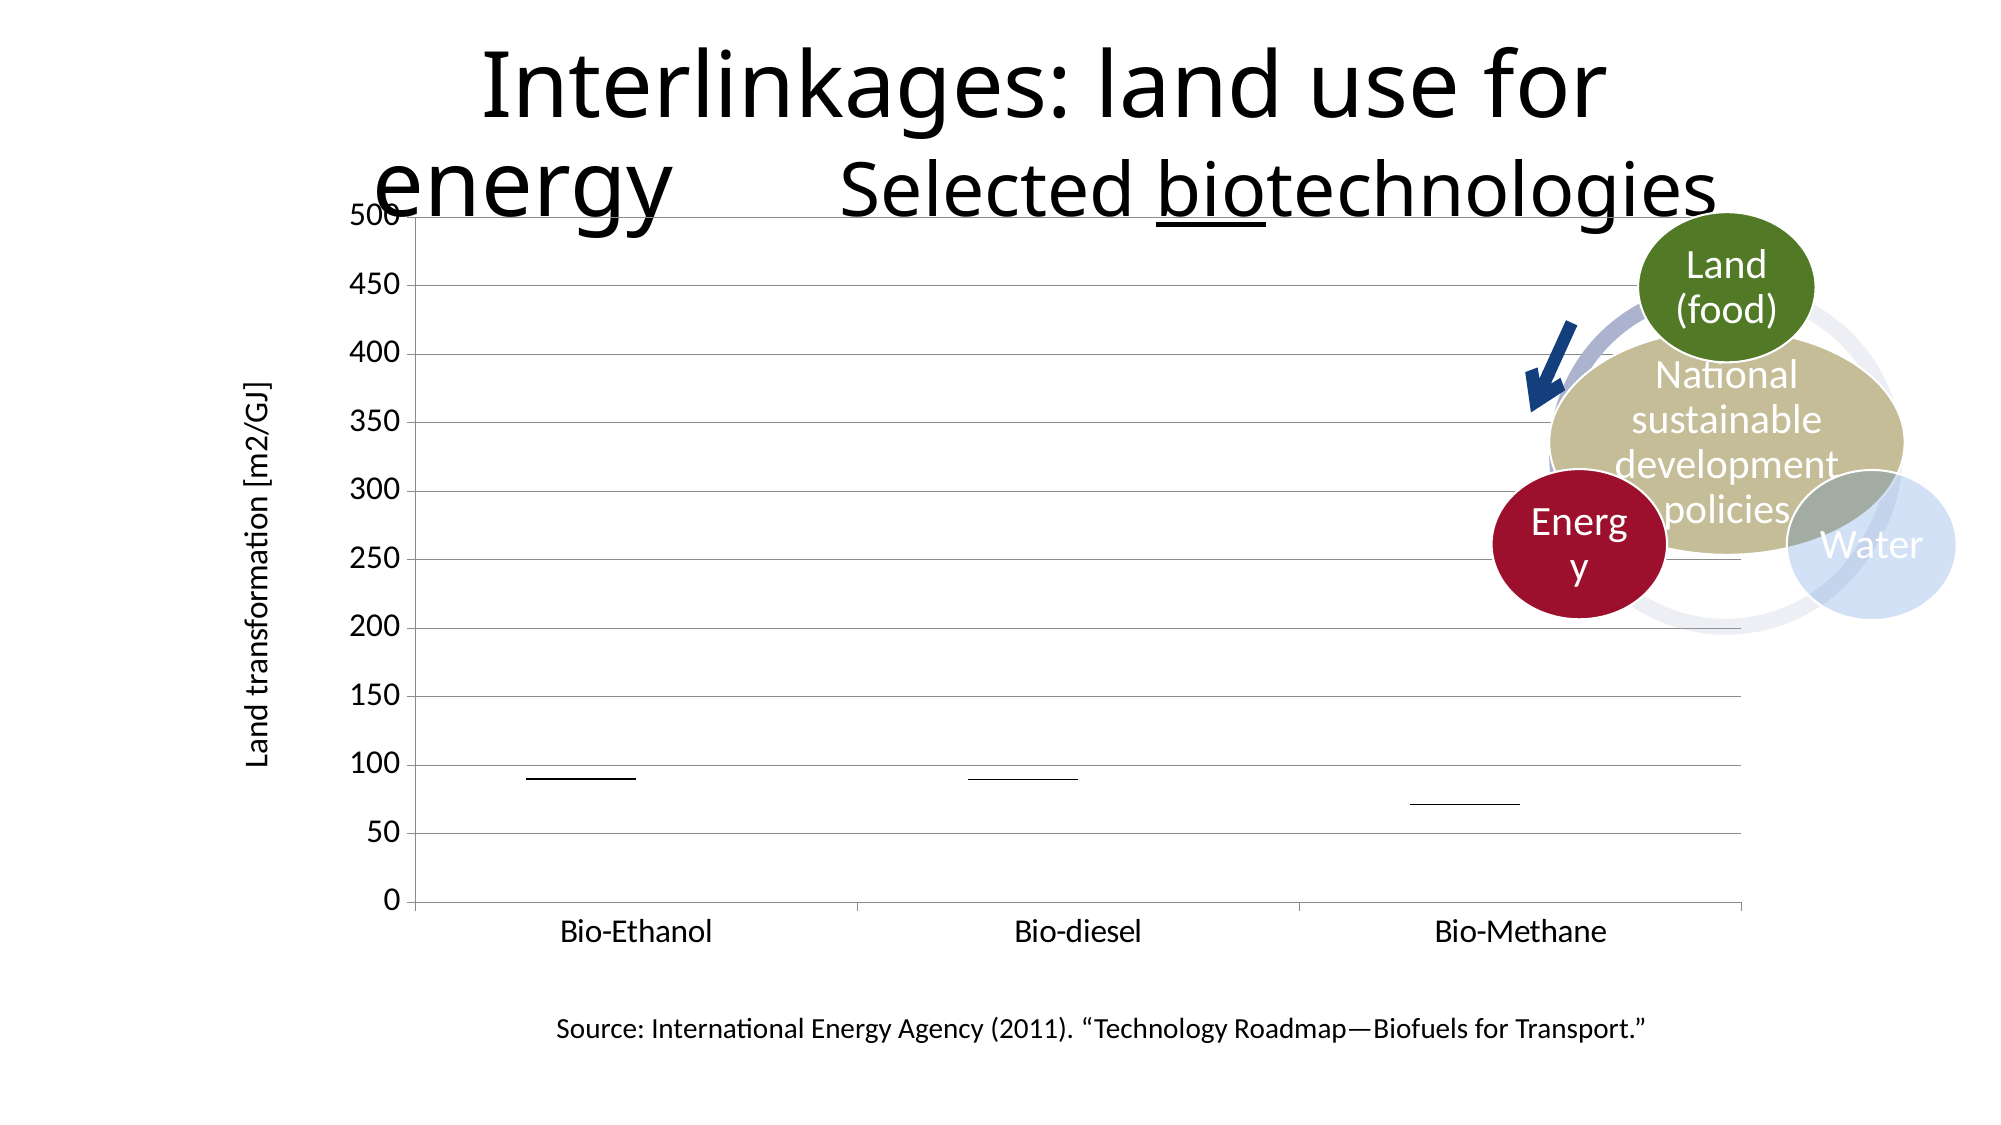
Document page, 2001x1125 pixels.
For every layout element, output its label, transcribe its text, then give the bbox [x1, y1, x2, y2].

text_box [1530, 322, 1572, 413]
title Interlinkages: land use for energy Selected biotechnologies [315, 30, 1776, 165]
chart [205, 185, 1773, 966]
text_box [1472, 221, 1979, 638]
text_box Source: International Energy Agency (2011). “Technology Roadmap—Biofuels for Transport.” [541, 1001, 1961, 1077]
